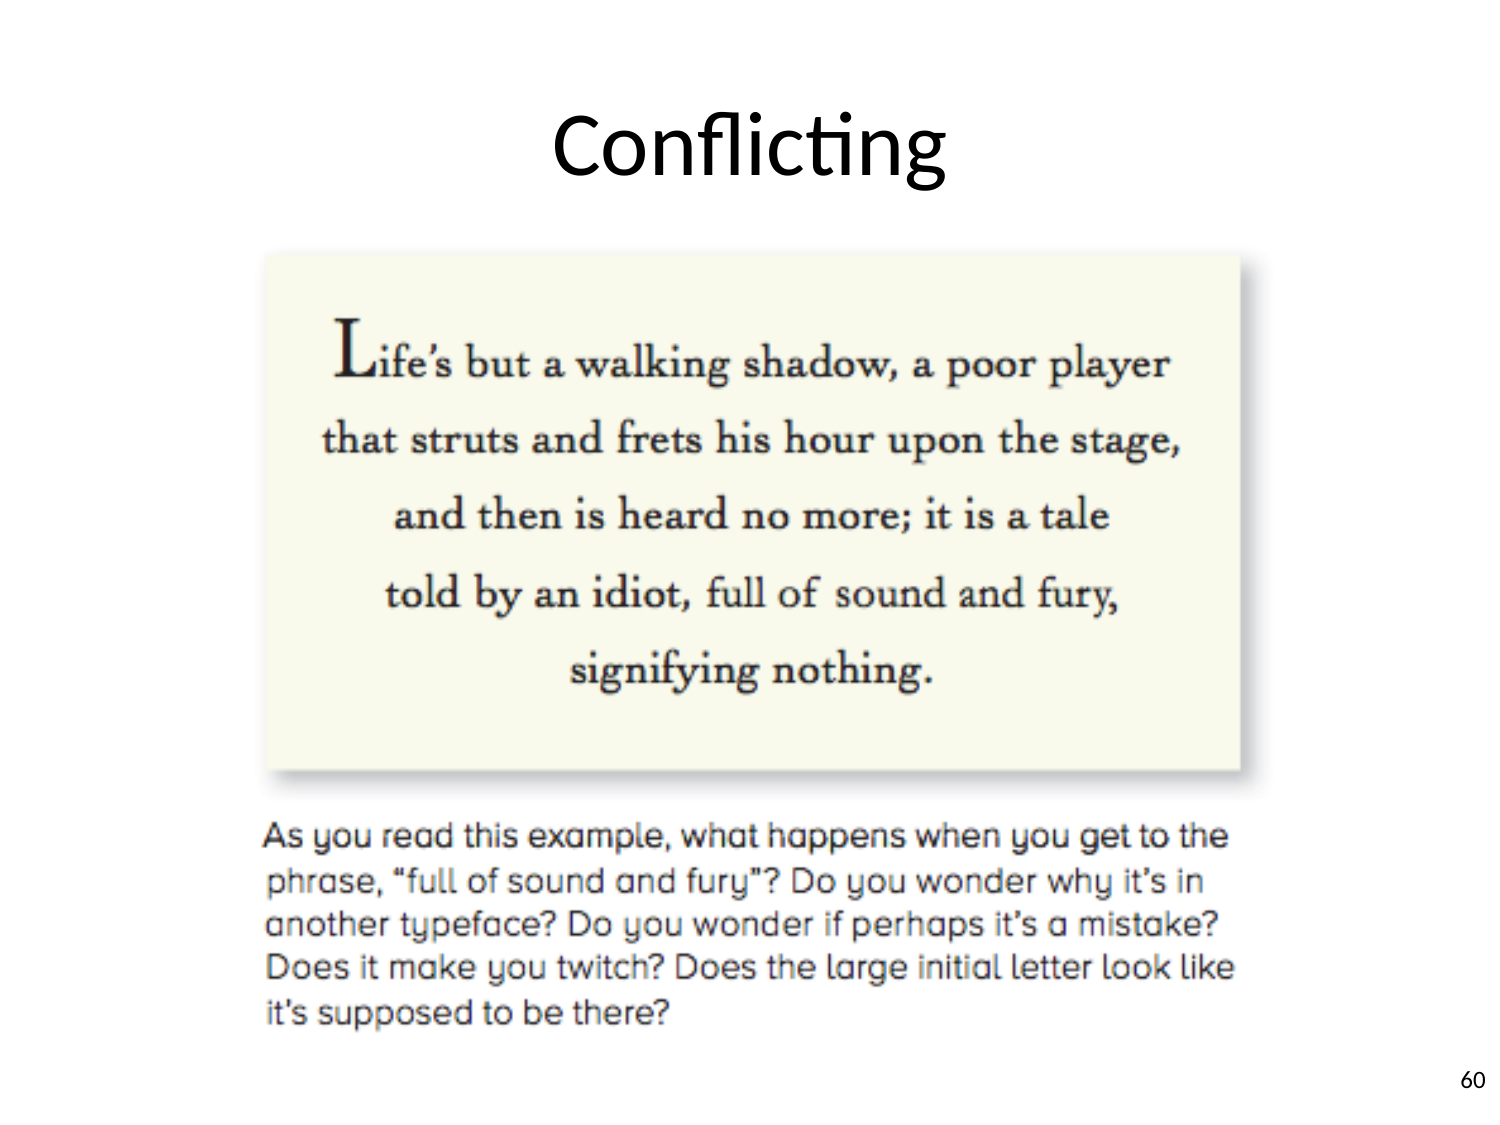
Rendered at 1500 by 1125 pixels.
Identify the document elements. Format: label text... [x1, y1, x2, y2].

title Conflicting [75, 45, 1425, 233]
slide_number 60 [1437, 1052, 1500, 1105]
picture [212, 218, 1317, 1053]
